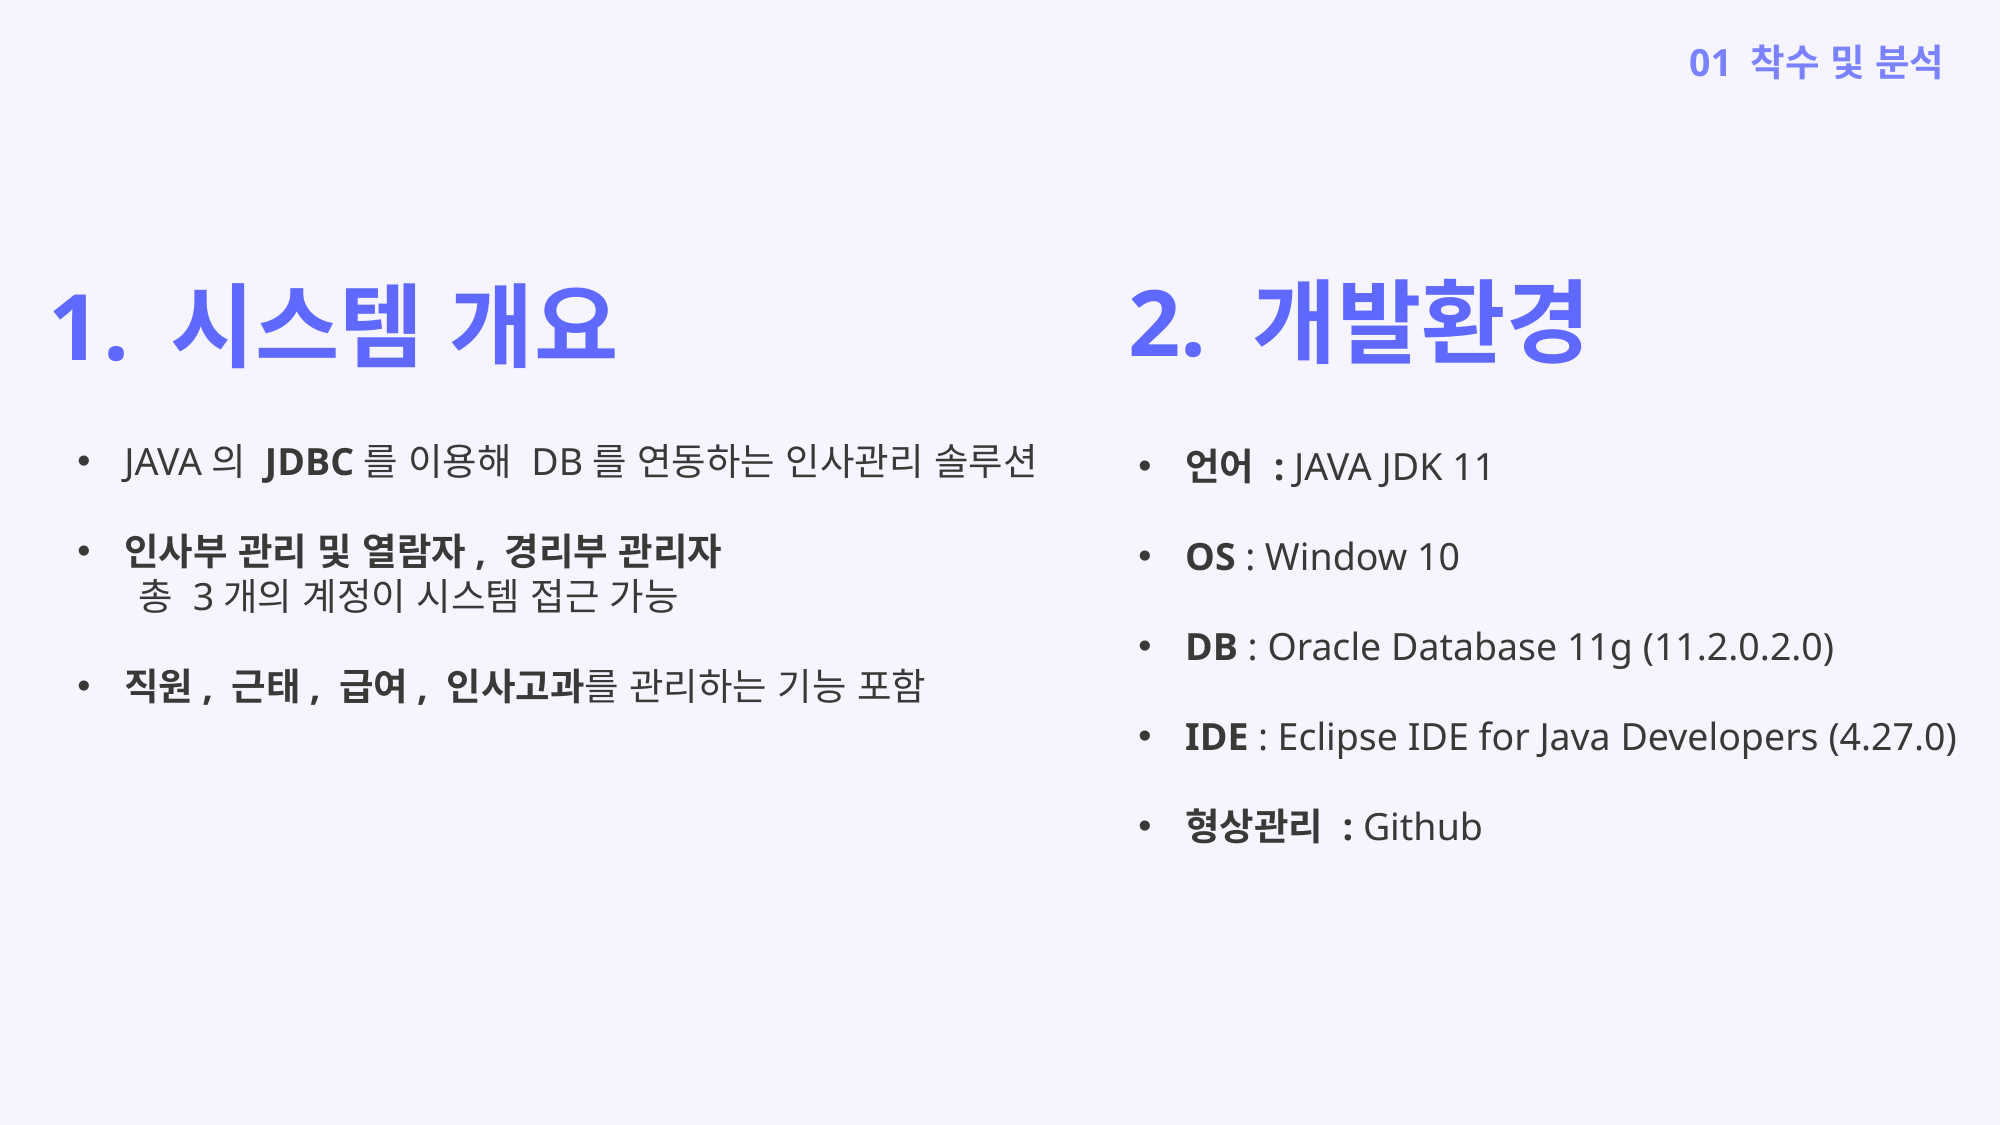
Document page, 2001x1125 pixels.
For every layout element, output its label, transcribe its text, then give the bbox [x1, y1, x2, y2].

text_box 언어 : JAVA JDK 11 OS : Window 10 DB : Oracle Database 11g (11.2.0.2.0) IDE : Eclipse IDE for Java Developers (4.27.0) 형상관리 : Github [1123, 435, 2000, 856]
text_box 시스템 개요 [34, 261, 880, 497]
text_box 2. 개발환경 [1113, 257, 1959, 383]
text_box 01 착수 및 분석 [1509, 32, 1959, 92]
text_box JAVA의 JDBC를 이용해 DB를 연동하는 인사관리 솔루션 인사부 관리 및 열람자, 경리부 관리자 총 3개의 계정이 시스템 접근 가능 직원, 근태, 급여, 인사고과를 관리하는 기능 포함 [62, 430, 1151, 716]
